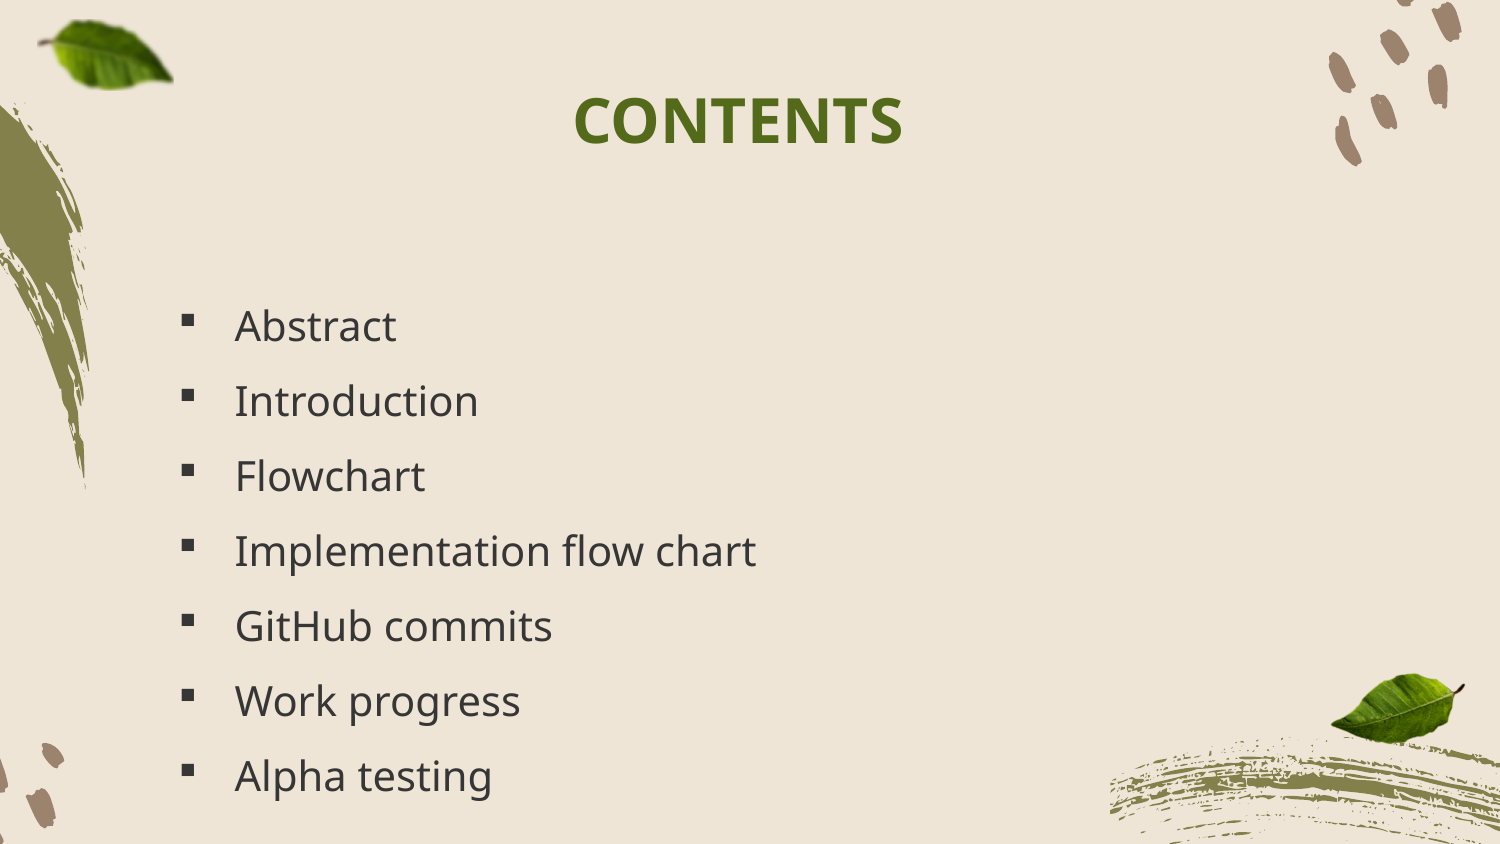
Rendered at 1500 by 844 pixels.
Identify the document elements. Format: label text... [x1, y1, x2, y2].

picture [1326, 645, 1477, 776]
list Abstract Introduction Flowchart Implementation flow chart GitHub commits Work progress Alpha testing [163, 260, 1144, 761]
title CONTENTS [112, 71, 1364, 166]
picture [37, 18, 174, 91]
